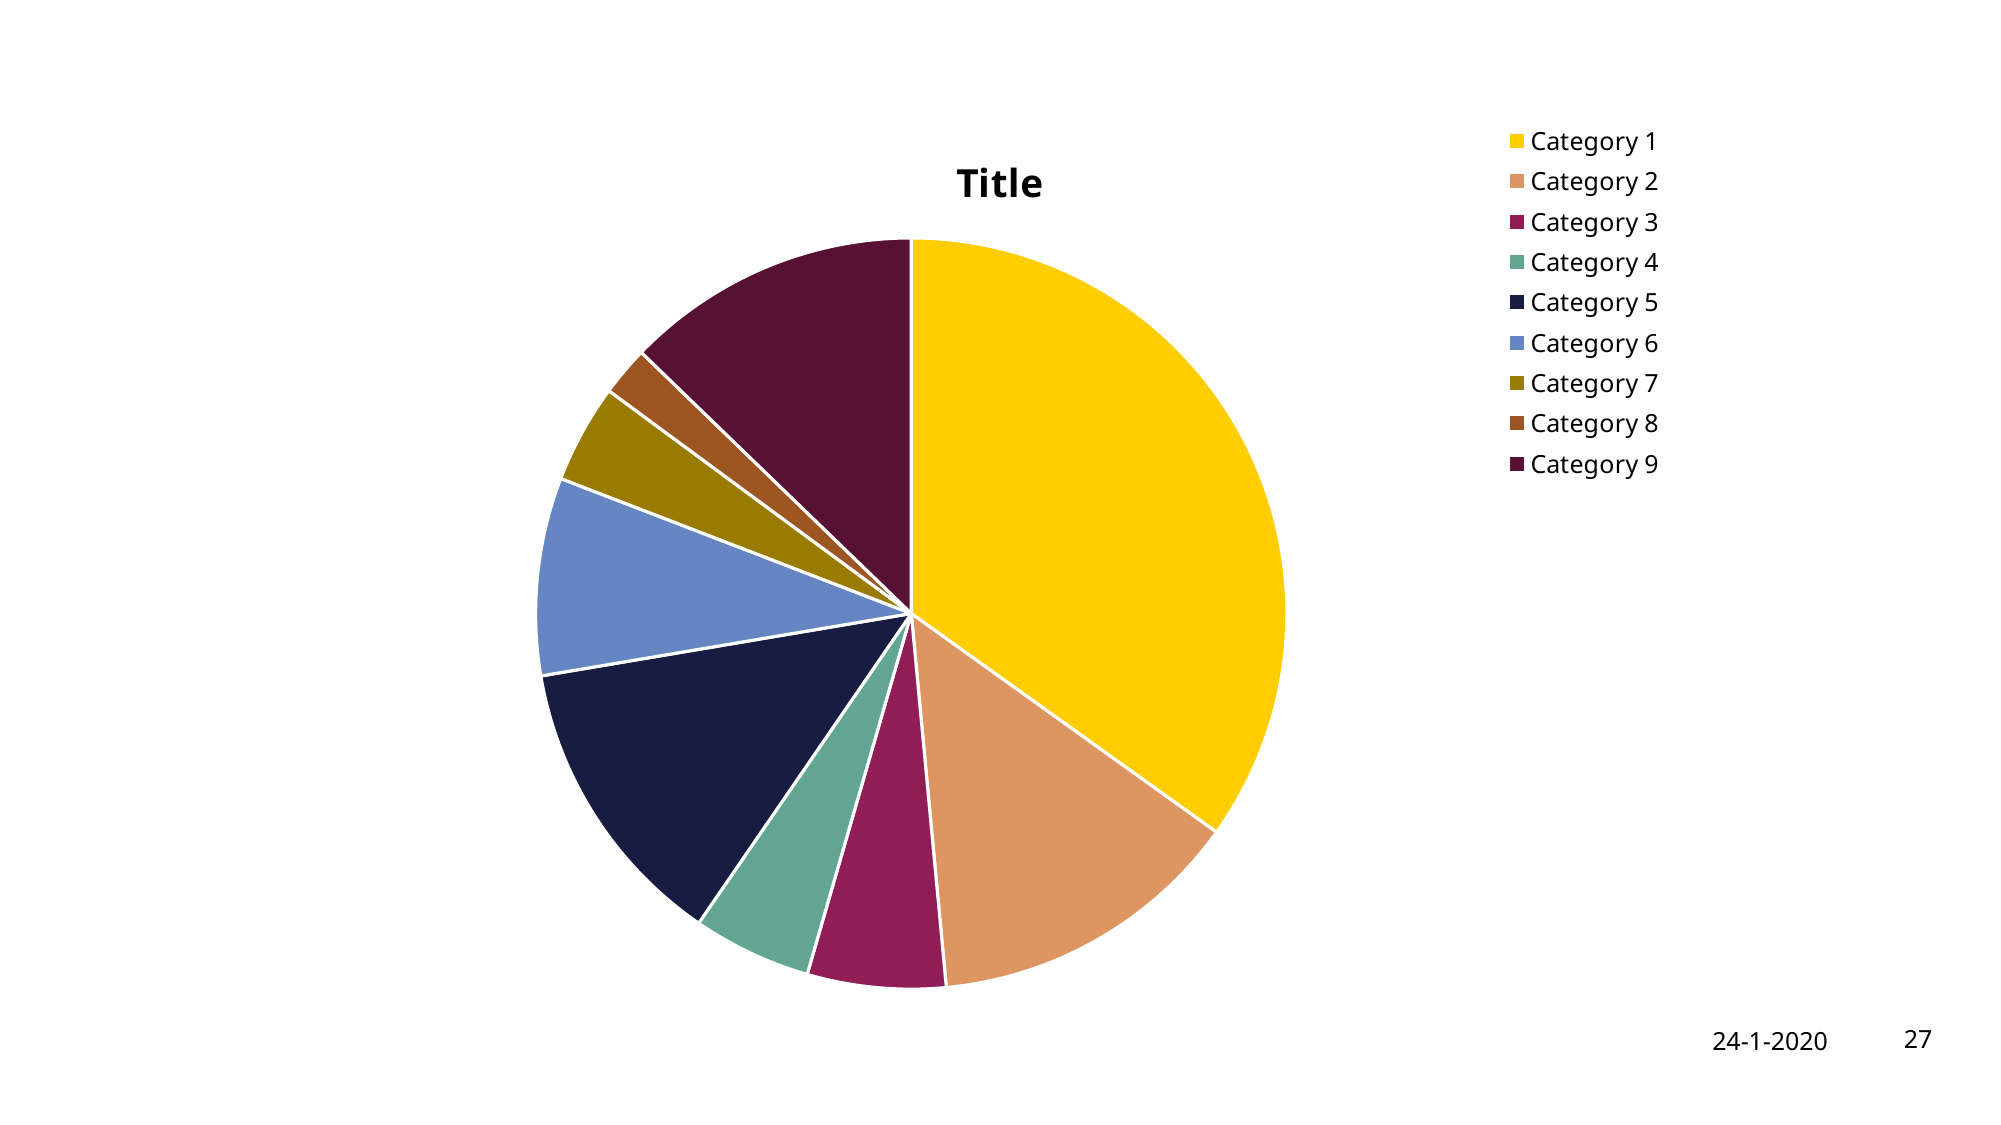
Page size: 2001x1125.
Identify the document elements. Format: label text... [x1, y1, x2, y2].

slide_number 27 [1828, 1009, 1933, 1071]
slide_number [1690, 1010, 1828, 1071]
chart [333, 117, 1668, 1008]
